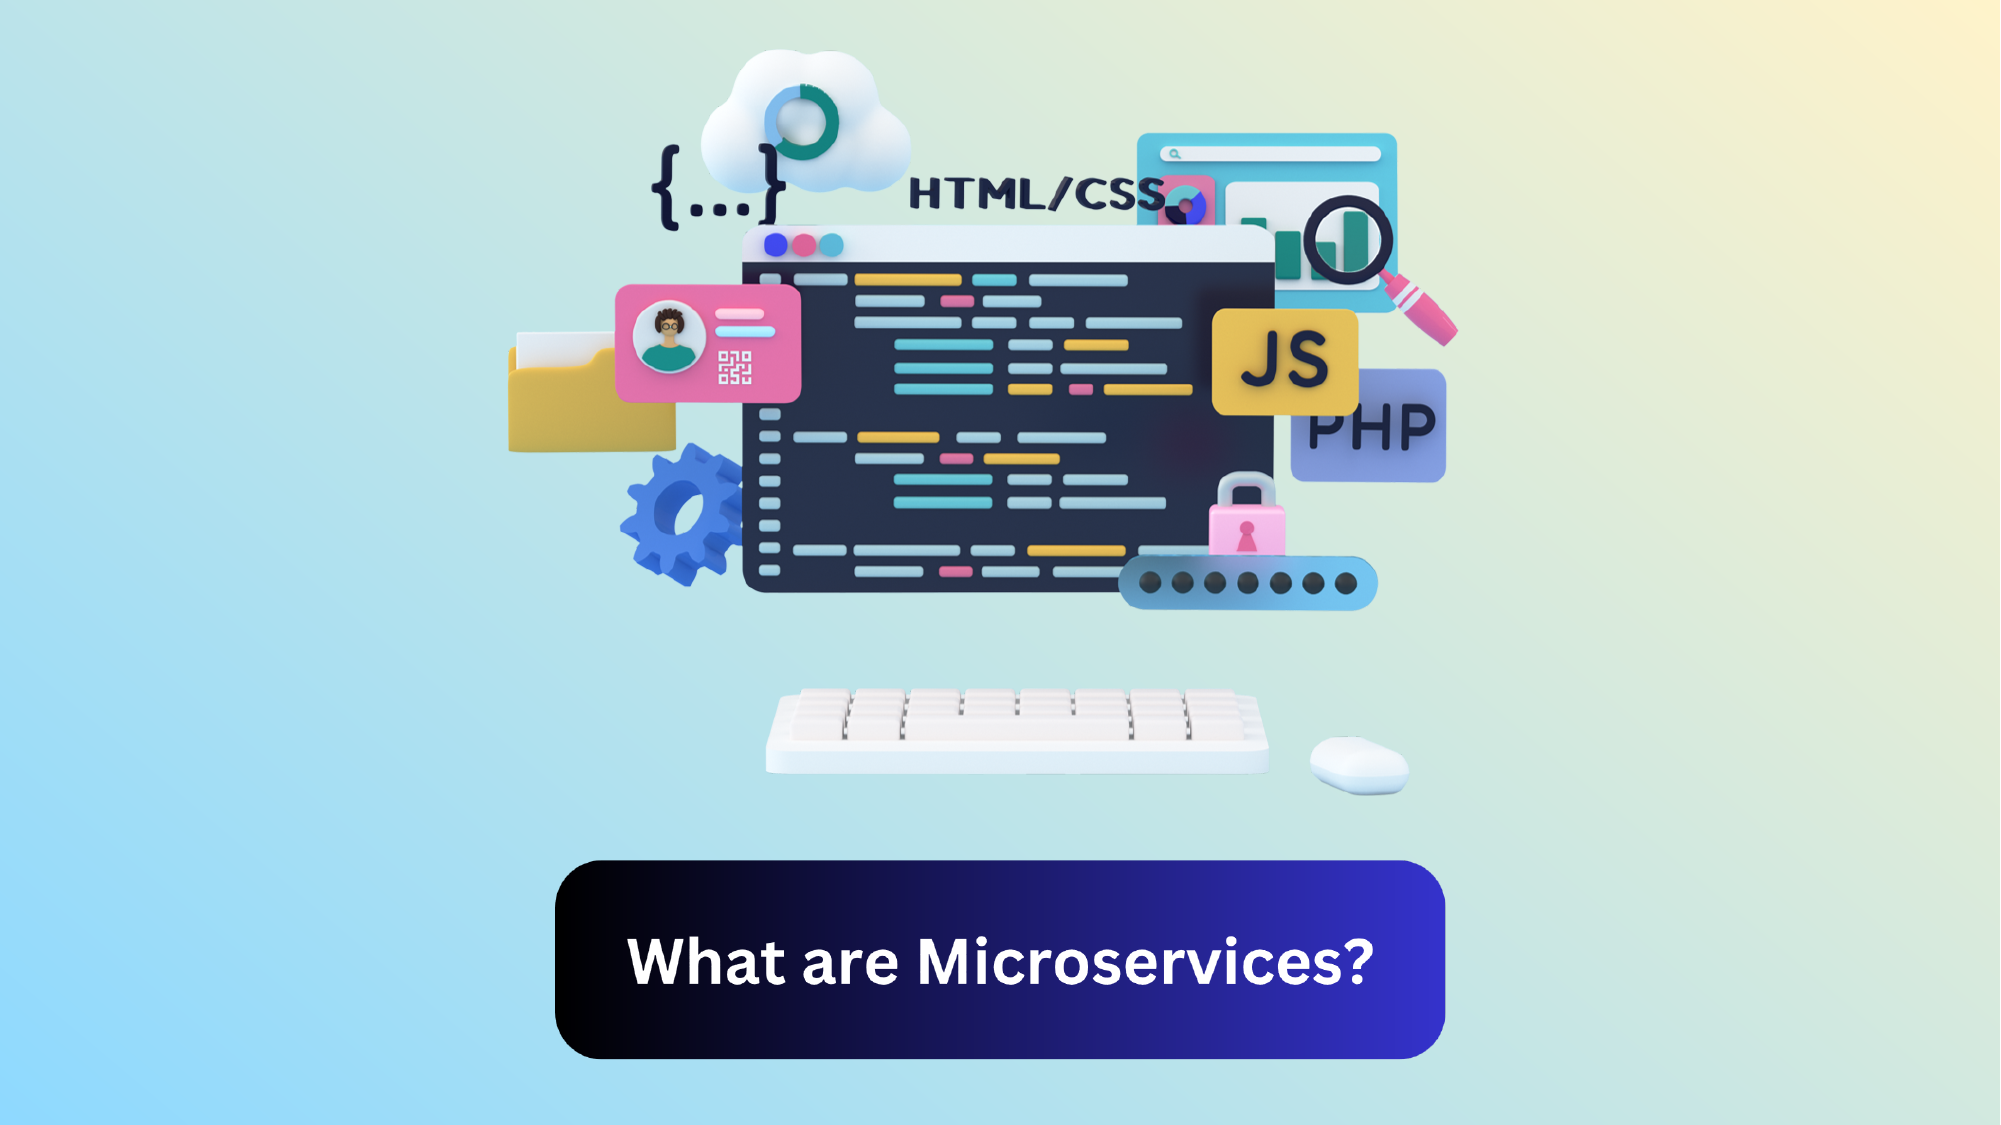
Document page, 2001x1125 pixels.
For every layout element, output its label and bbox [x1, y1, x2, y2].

picture [337, 23, 1663, 1083]
